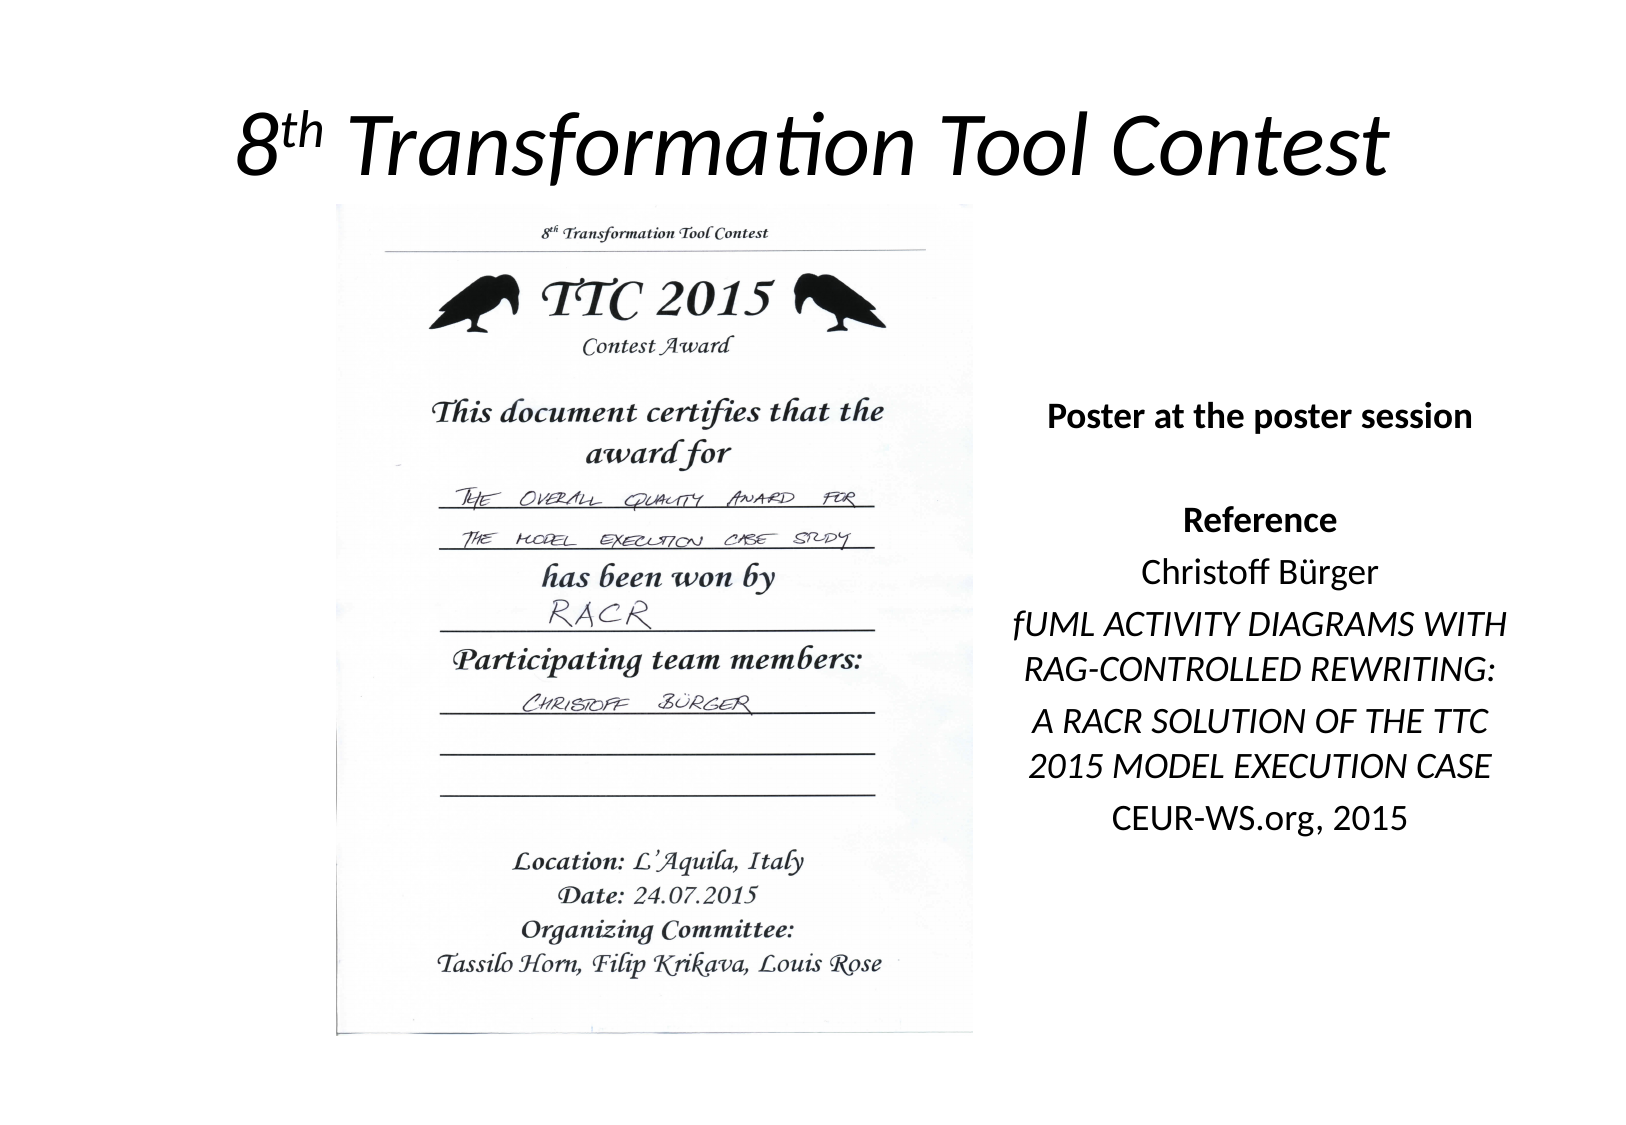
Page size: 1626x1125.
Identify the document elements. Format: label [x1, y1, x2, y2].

picture [335, 204, 973, 1036]
title [81, 45, 1544, 233]
list [977, 383, 1544, 853]
